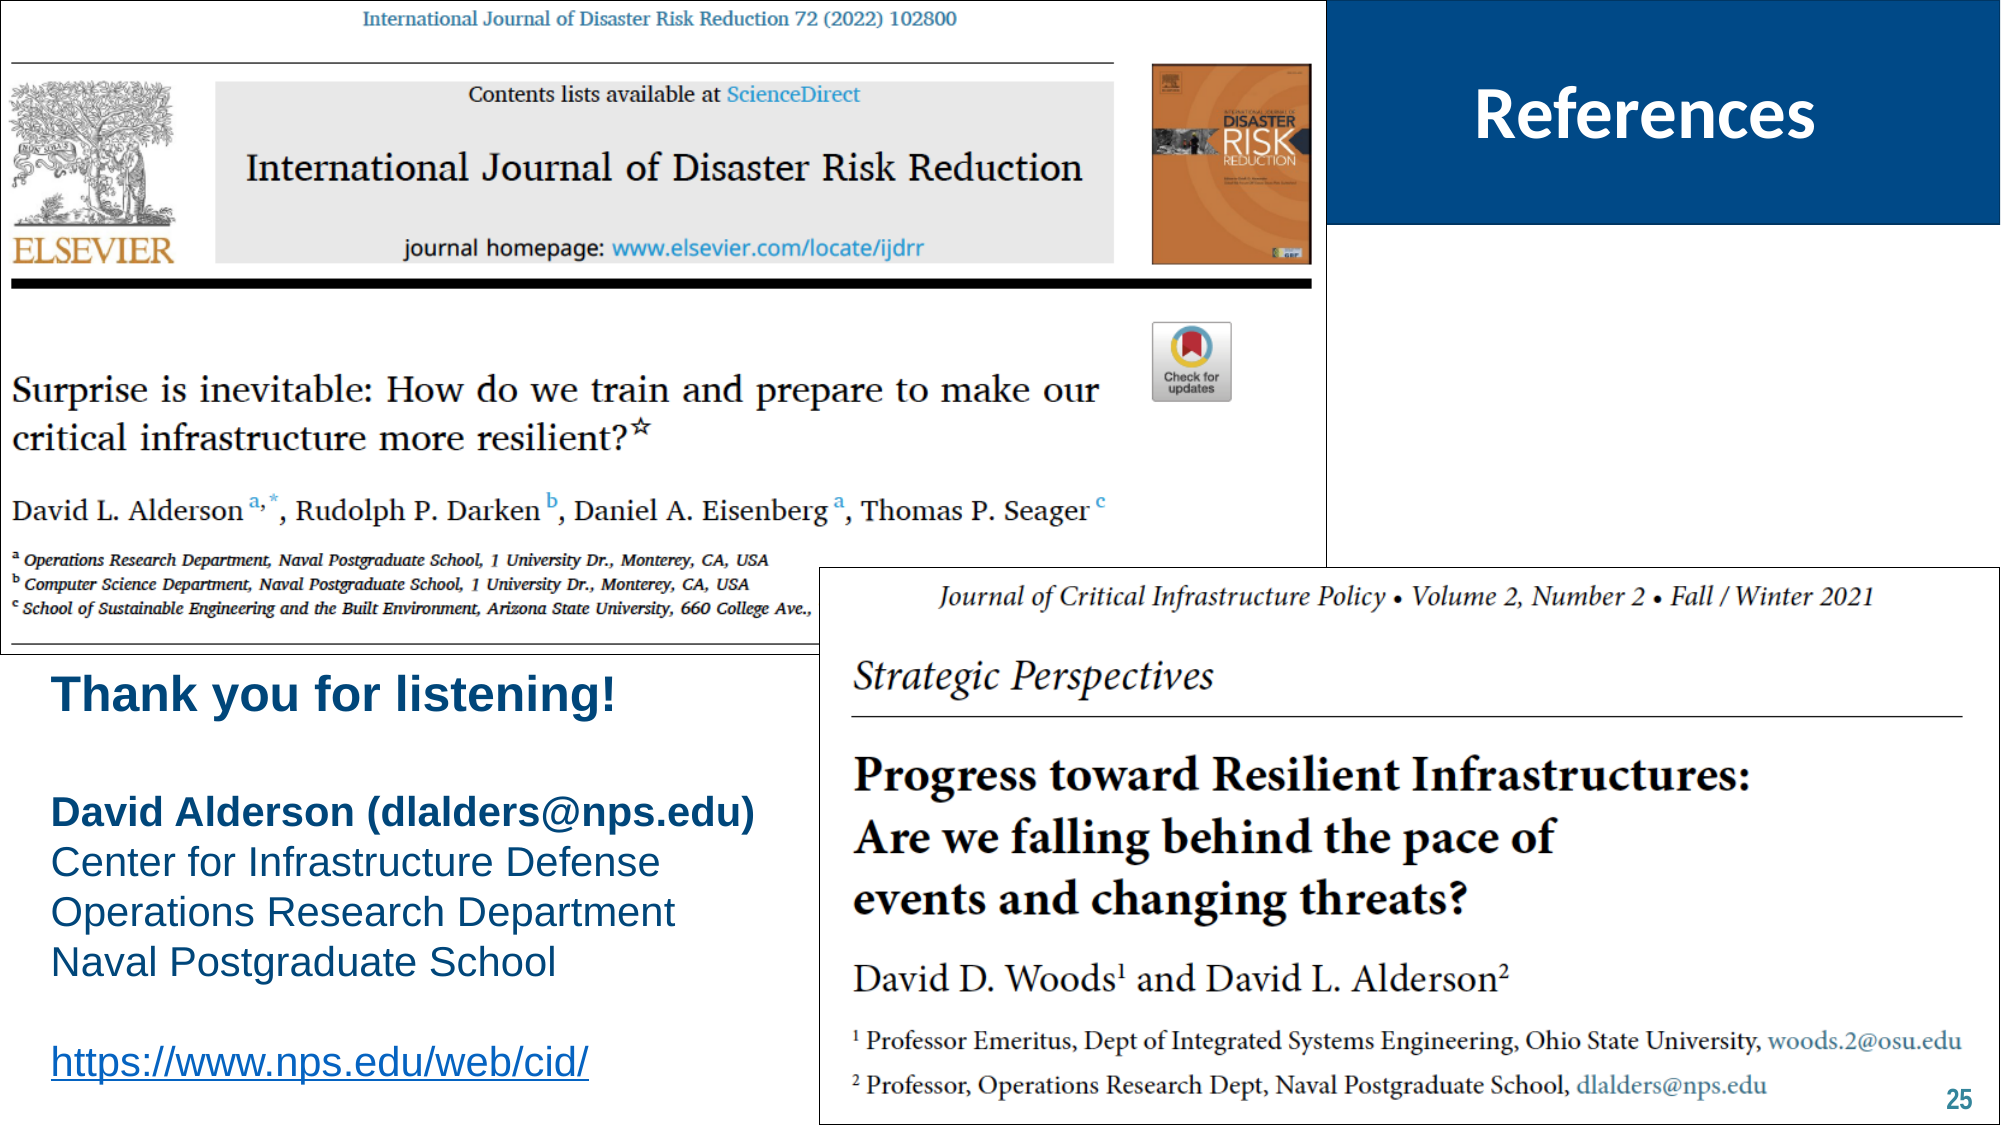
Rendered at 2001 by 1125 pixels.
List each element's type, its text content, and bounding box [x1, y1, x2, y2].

picture [0, 0, 2000, 1125]
title References [1350, 36, 1942, 193]
text_box Thank you for listening! David Alderson (dlalders@nps.edu) Center for Infrastructure Defense Operations Research Department Naval Postgraduate School https://www.nps.edu/web/cid/ [43, 655, 819, 1125]
